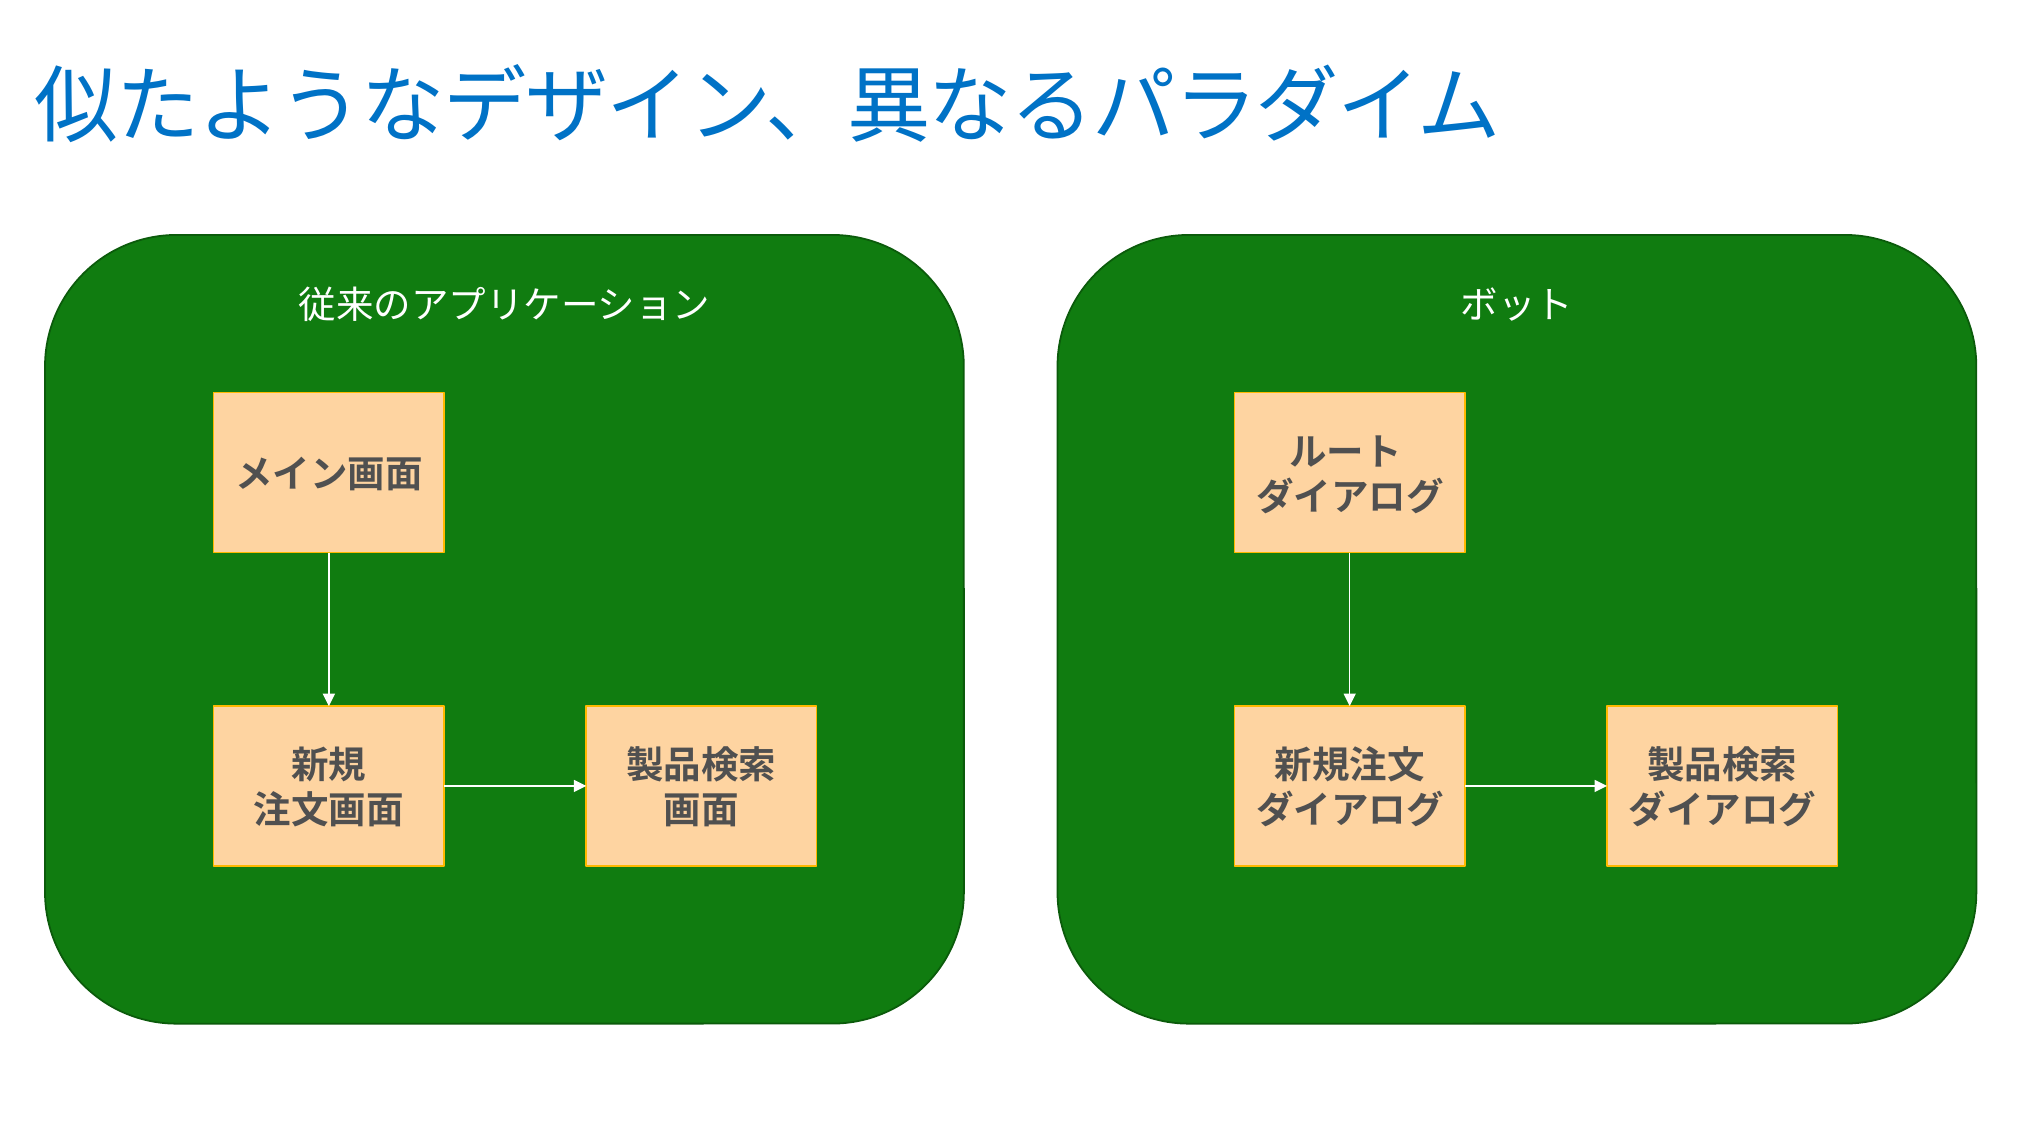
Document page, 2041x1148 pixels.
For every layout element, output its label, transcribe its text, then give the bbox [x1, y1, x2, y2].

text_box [44, 234, 965, 1024]
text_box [1057, 234, 1977, 1024]
title 似たようなデザイン、異なるパラダイム [19, 48, 1971, 200]
